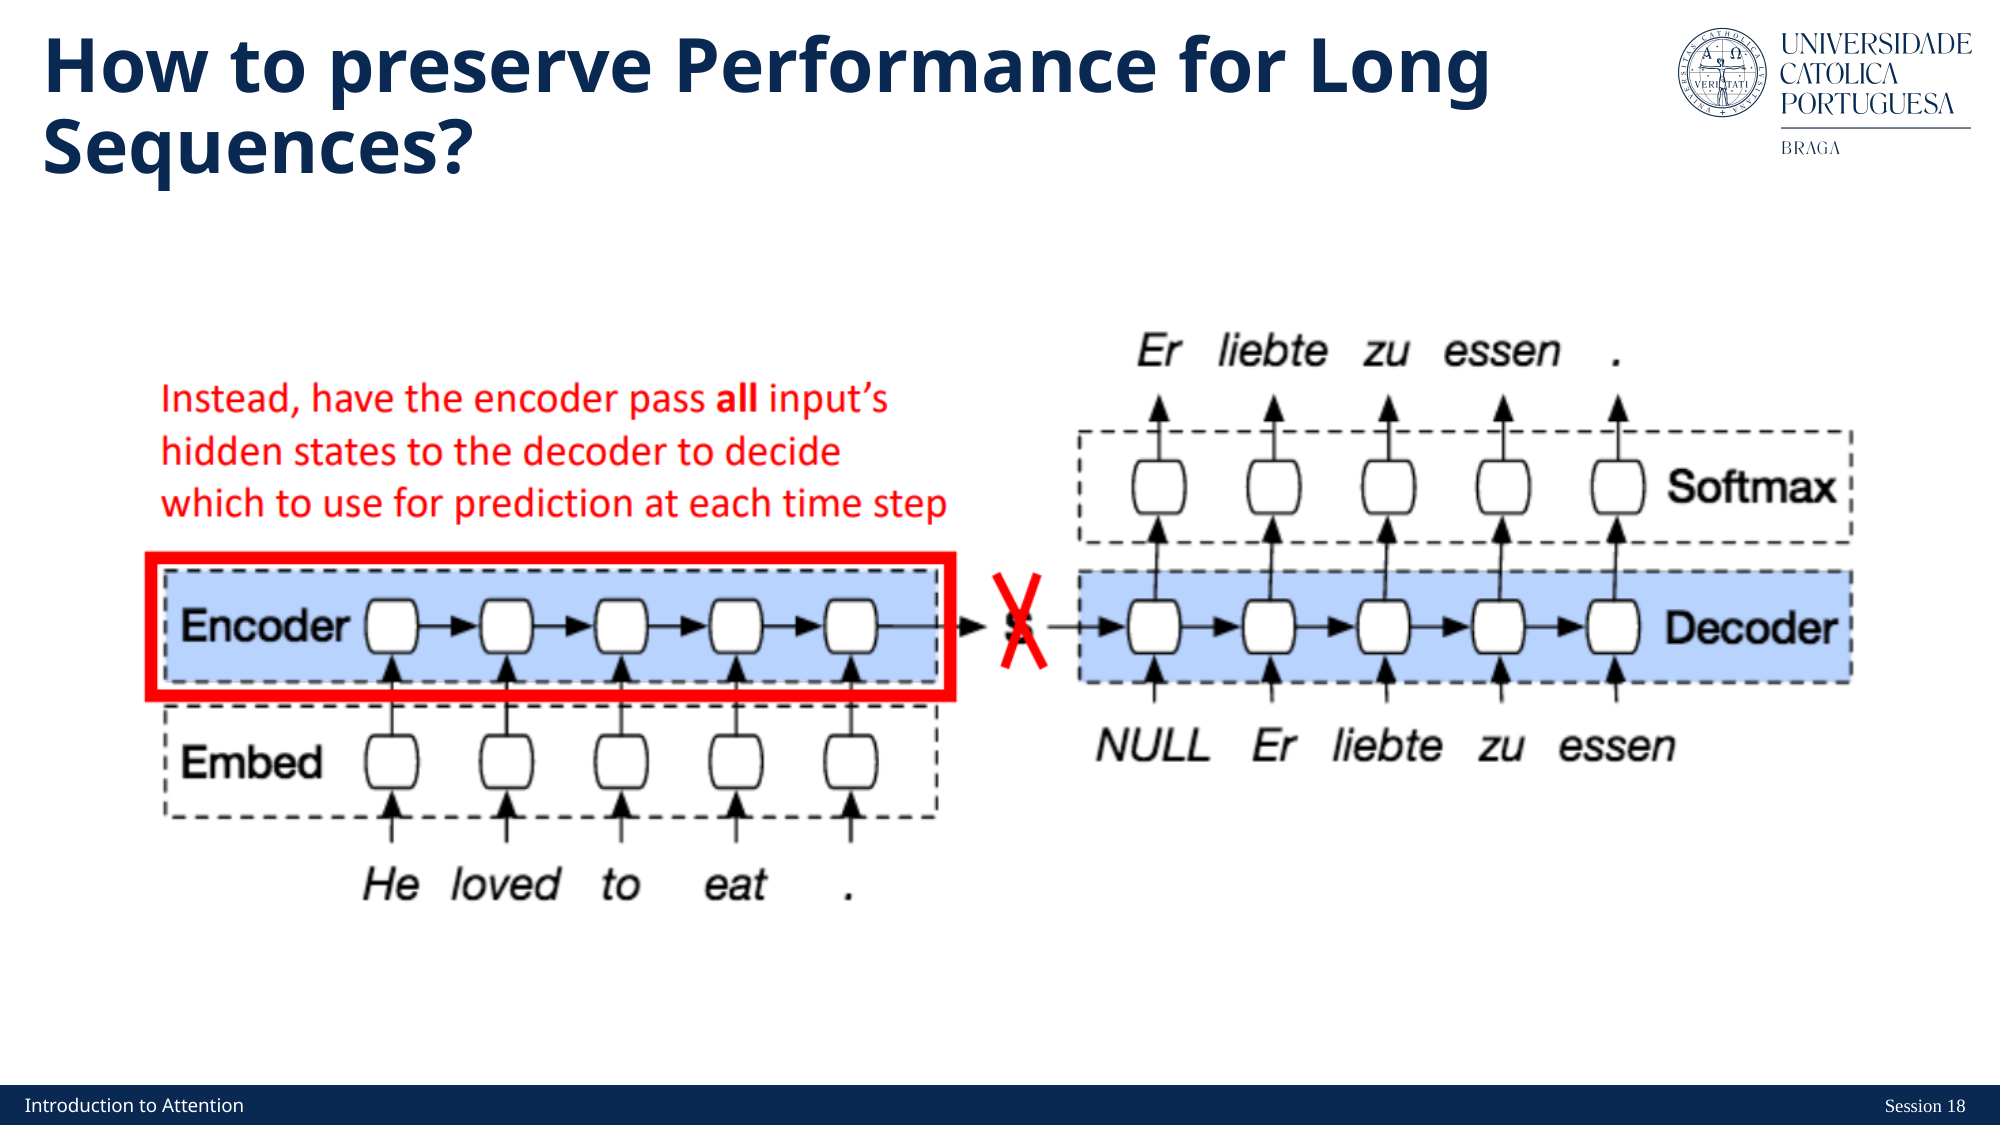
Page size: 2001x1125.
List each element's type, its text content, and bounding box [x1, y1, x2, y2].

text_box [0, 1085, 2000, 1125]
text_box Session 18 [1126, 1086, 1981, 1125]
title How to preserve Performance for Long Sequences? [27, 0, 1753, 218]
picture [1672, 18, 1982, 163]
text_box Introduction to Attention [9, 1086, 1126, 1125]
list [136, 322, 1863, 913]
